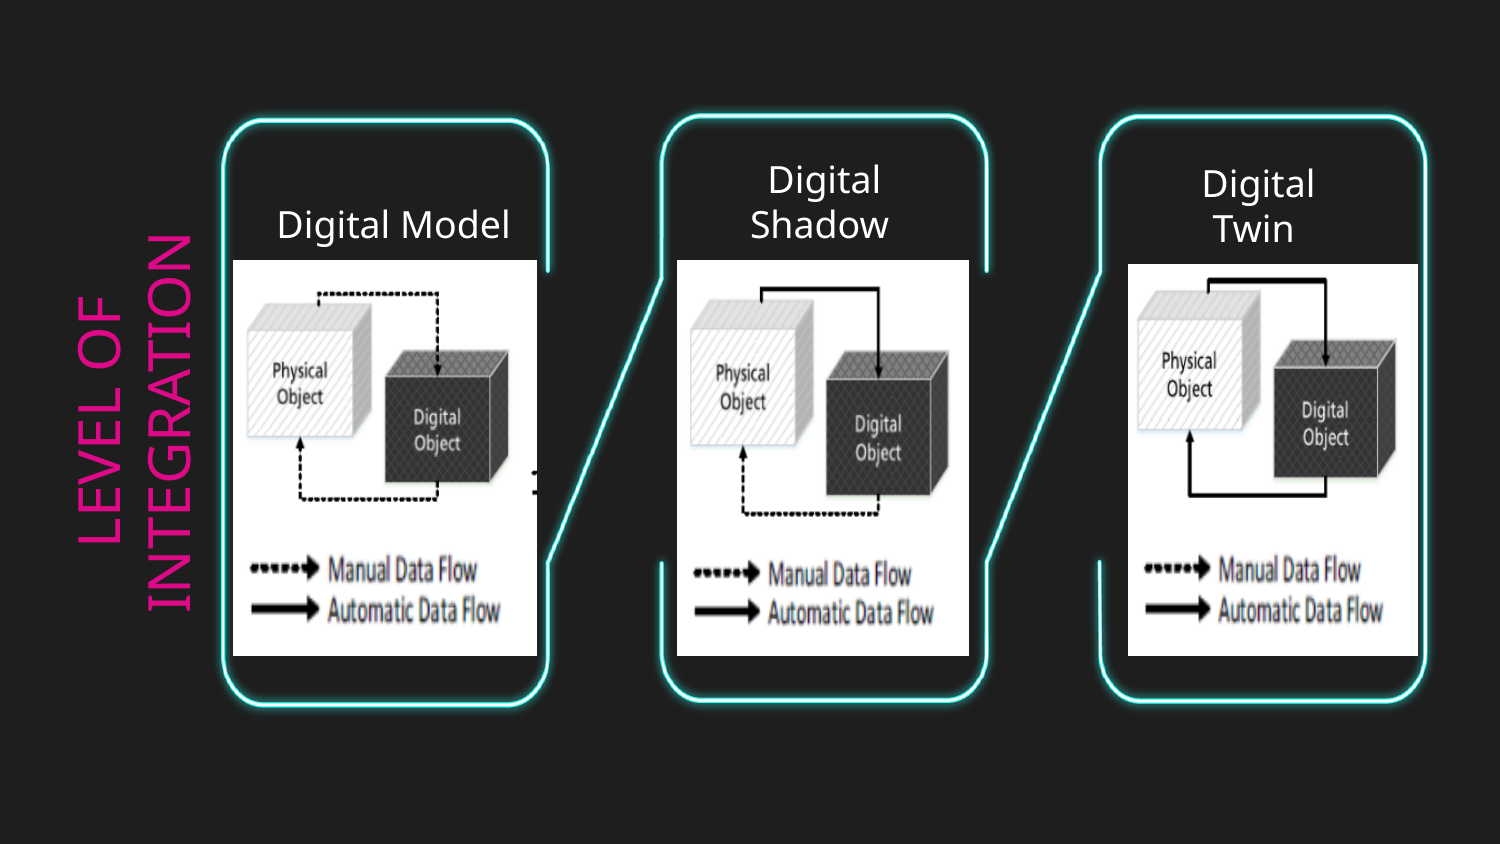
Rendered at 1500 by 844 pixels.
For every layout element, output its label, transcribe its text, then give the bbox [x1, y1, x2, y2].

title LEVEL OF INTEGRATION [79, 122, 186, 723]
picture [208, 97, 1439, 723]
